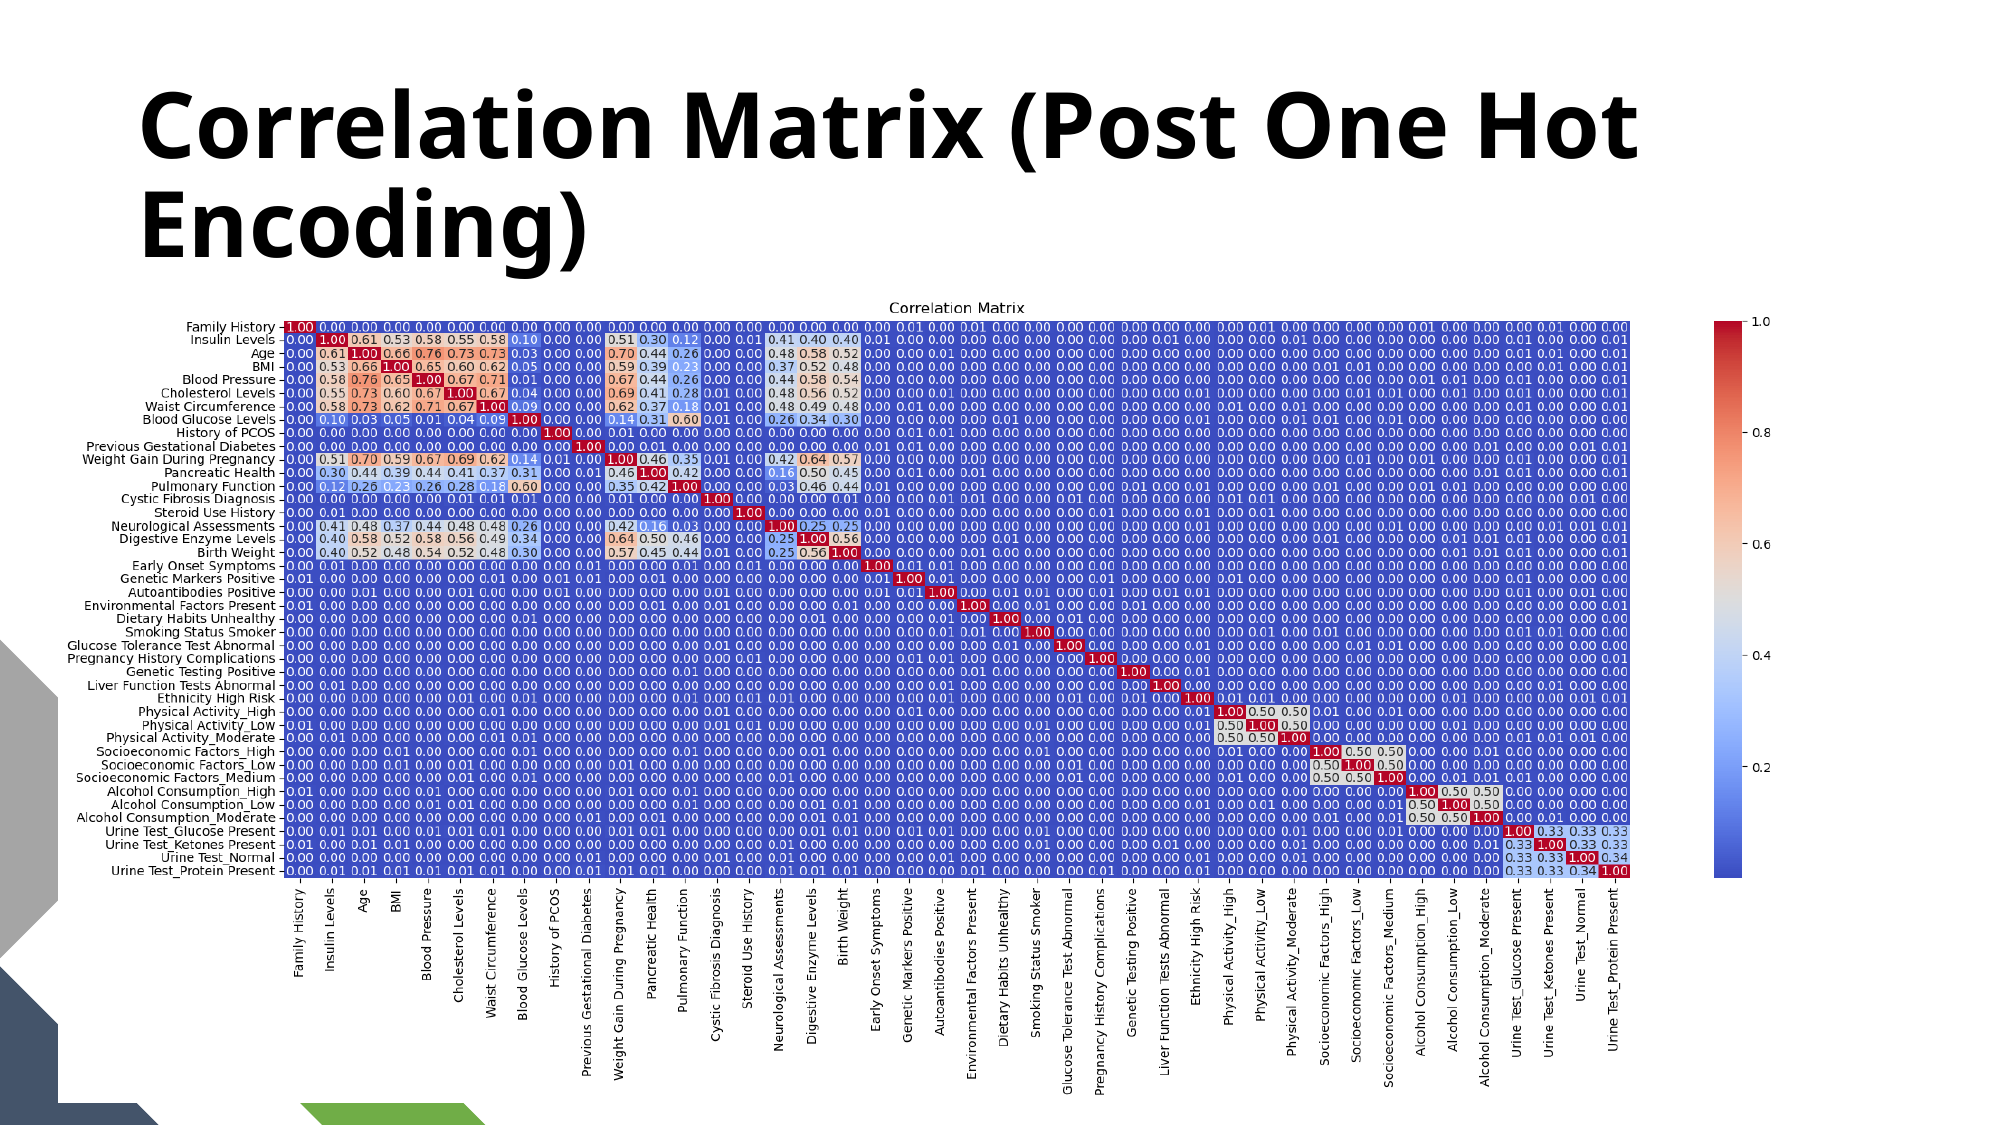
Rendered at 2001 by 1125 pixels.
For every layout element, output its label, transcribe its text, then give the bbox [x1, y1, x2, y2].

picture [58, 293, 1779, 1103]
title Correlation Matrix (Post One Hot Encoding) [137, 59, 1863, 278]
